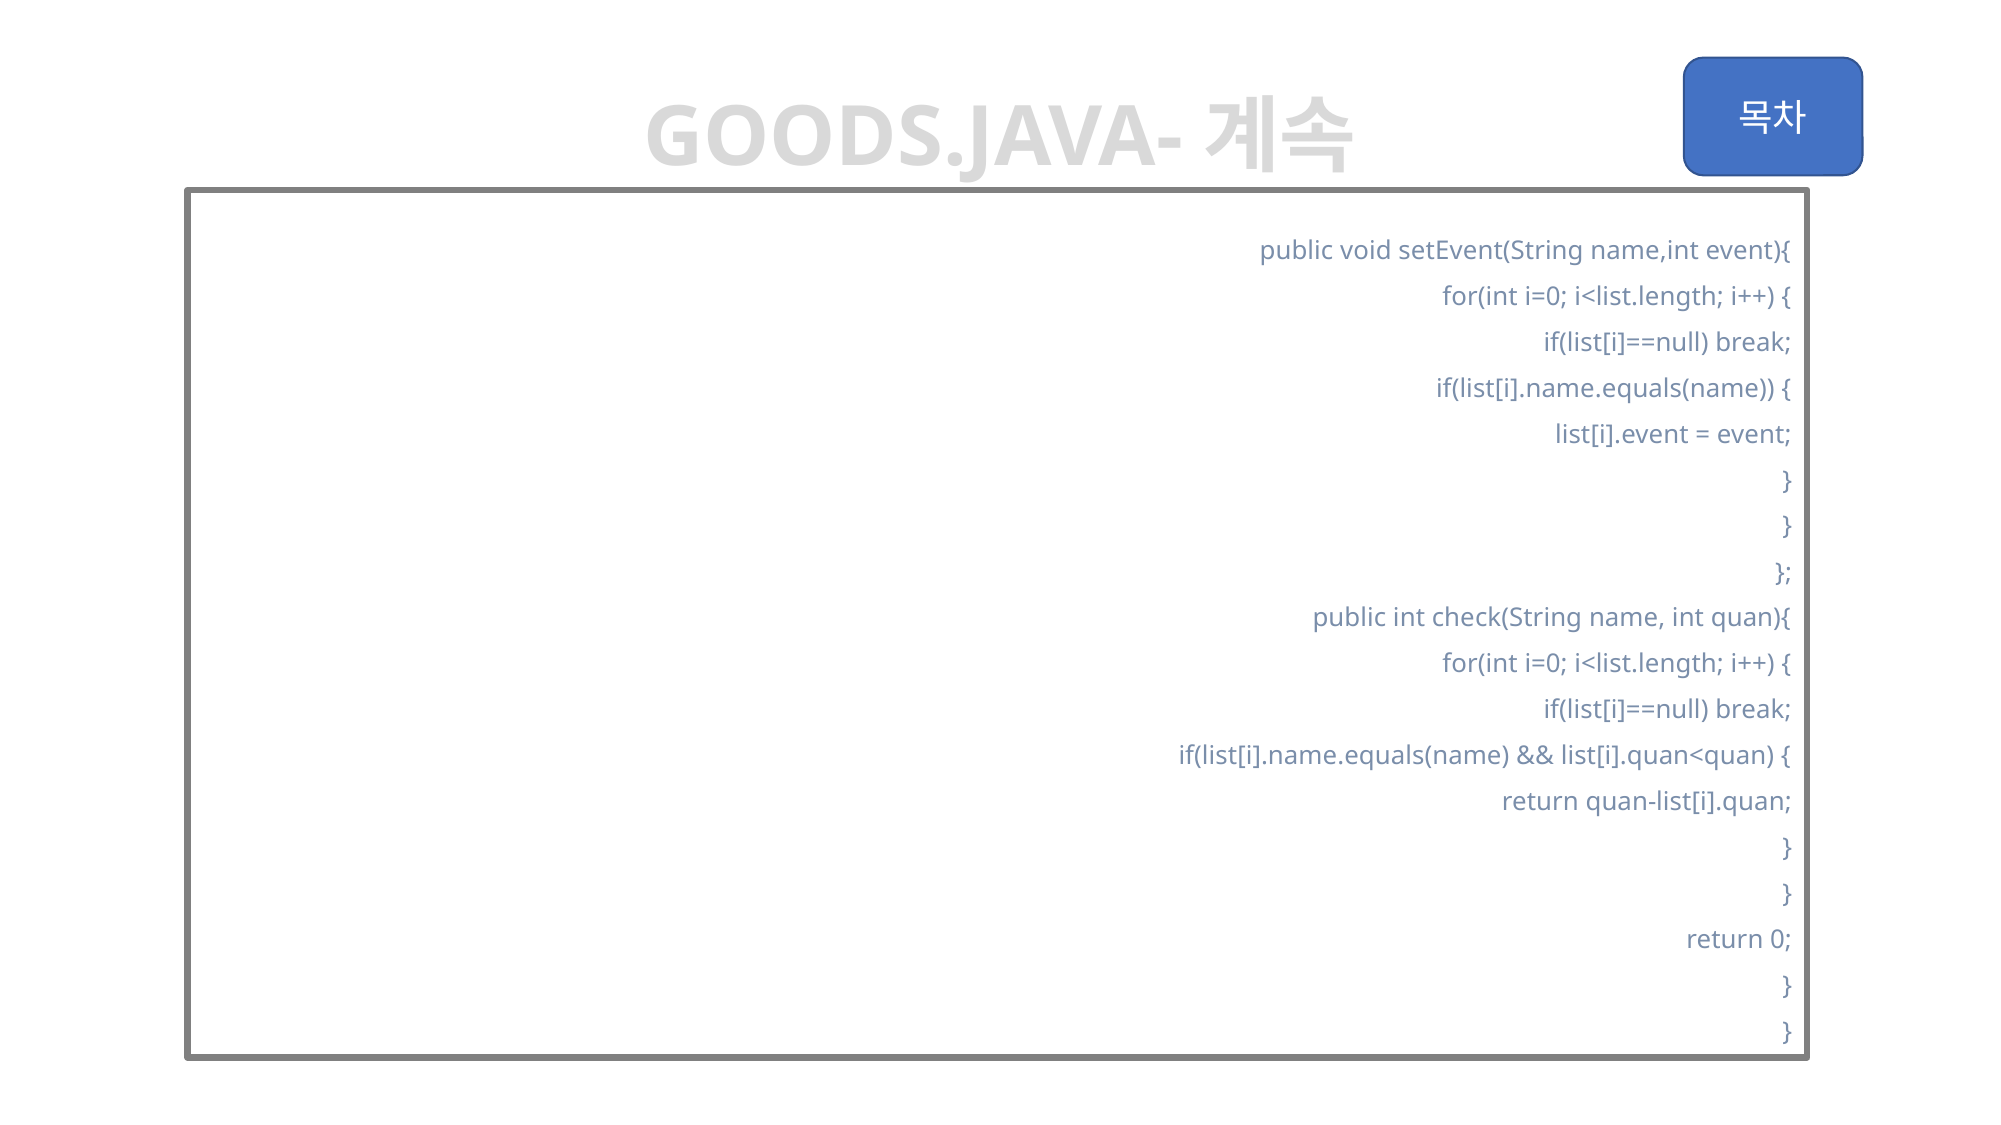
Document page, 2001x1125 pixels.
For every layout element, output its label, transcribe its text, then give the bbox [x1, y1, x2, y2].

list public void setEvent(String name,int event){ for(int i=0; i<list.length; i++) { if(list[i]==null) break; if(list[i].name.equals(name)) { list[i].event = event; } } }; public int check(String name, int quan){ for(int i=0; i<list.length; i++) { if(list[i]==null) break; if(list[i].name.equals(name) && list[i].quan<quan) { return quan-list[i].quan; } } return 0; } } [187, 189, 1808, 1058]
title Goods.java-계속 [186, 62, 1813, 190]
